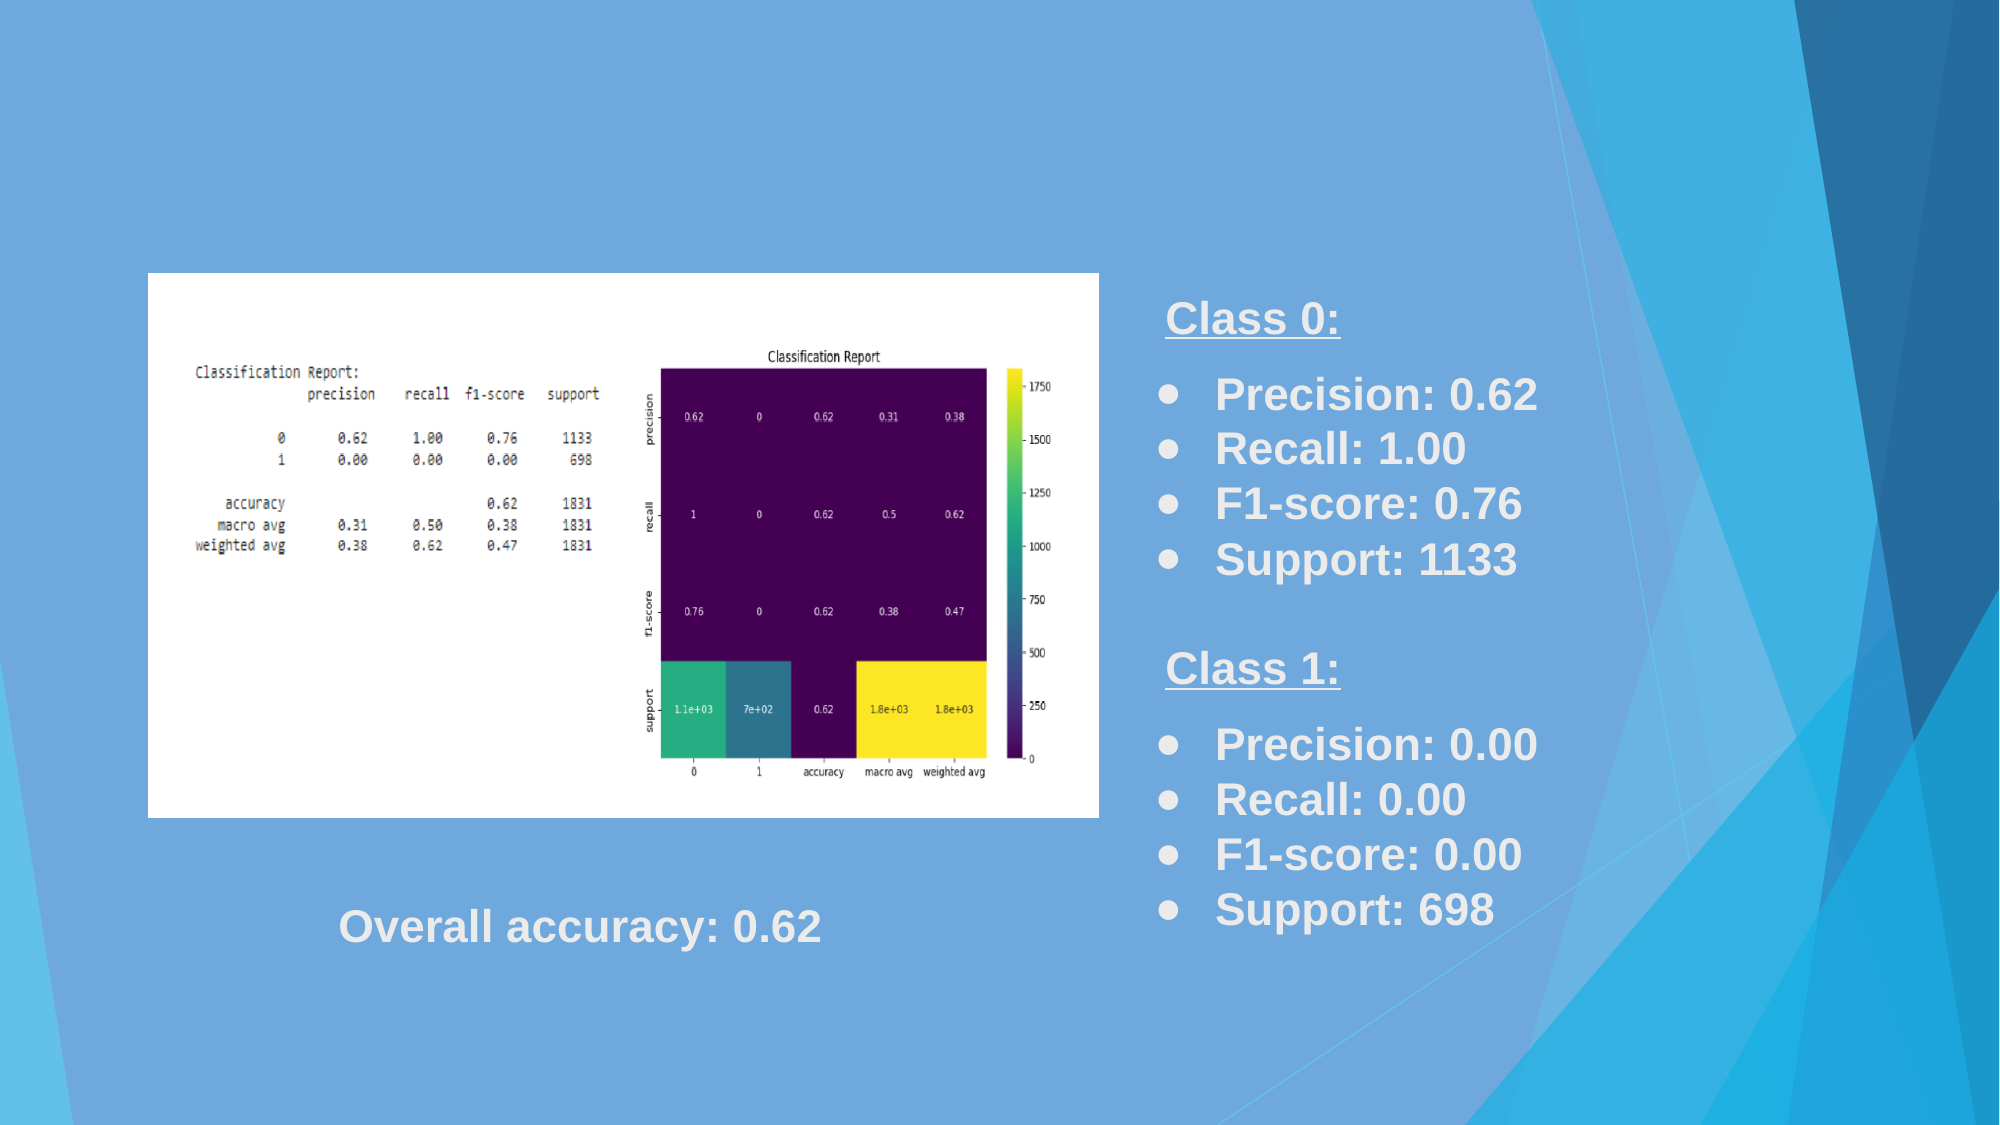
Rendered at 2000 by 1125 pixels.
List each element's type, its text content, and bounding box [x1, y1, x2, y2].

text_box Overall accuracy: 0.62 [323, 881, 1124, 967]
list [148, 273, 1099, 818]
text_box Class 0: Precision: 0.62 Recall: 1.00 F1-score: 0.76 Support: 1133 Class 1: Precision: 0.00 Recall: 0.00 F1-score: 0.00 Support: 698 [1124, 273, 1743, 1060]
